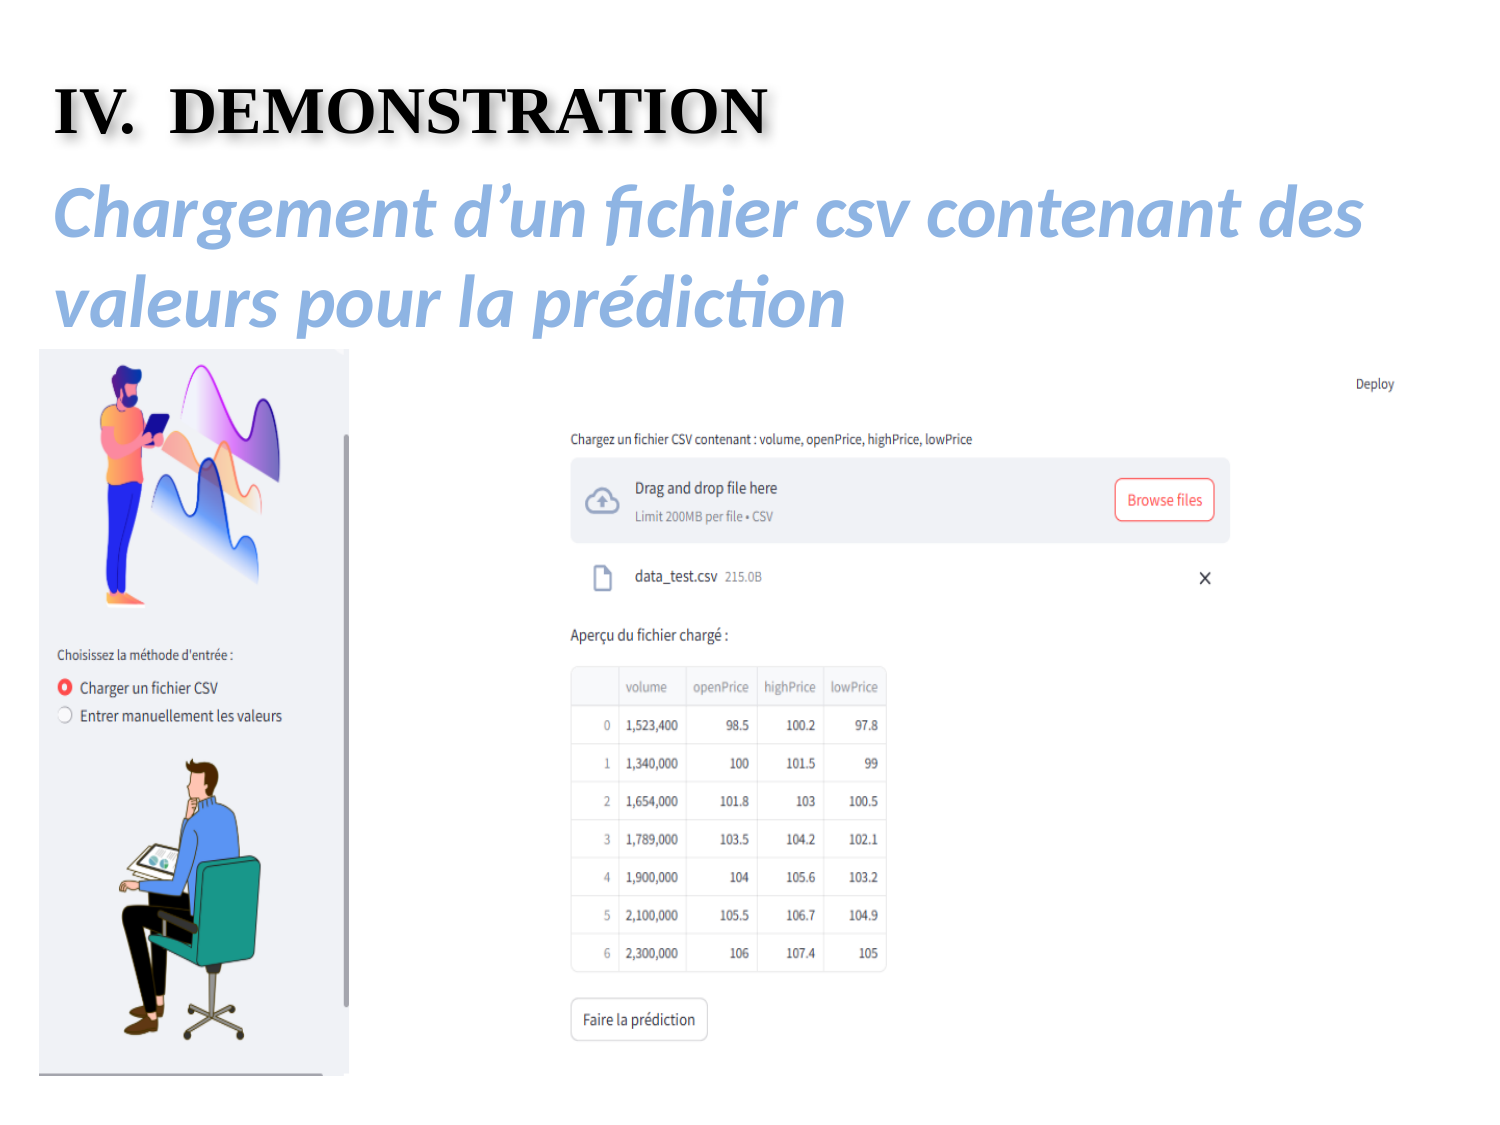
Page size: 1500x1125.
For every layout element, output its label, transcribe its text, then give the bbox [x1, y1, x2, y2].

picture [38, 349, 1433, 1077]
text_box IV. DEMONSTRATION [39, 53, 1482, 154]
text_box Chargement d’un fichier csv contenant des valeurs pour la prédiction [39, 155, 1399, 348]
